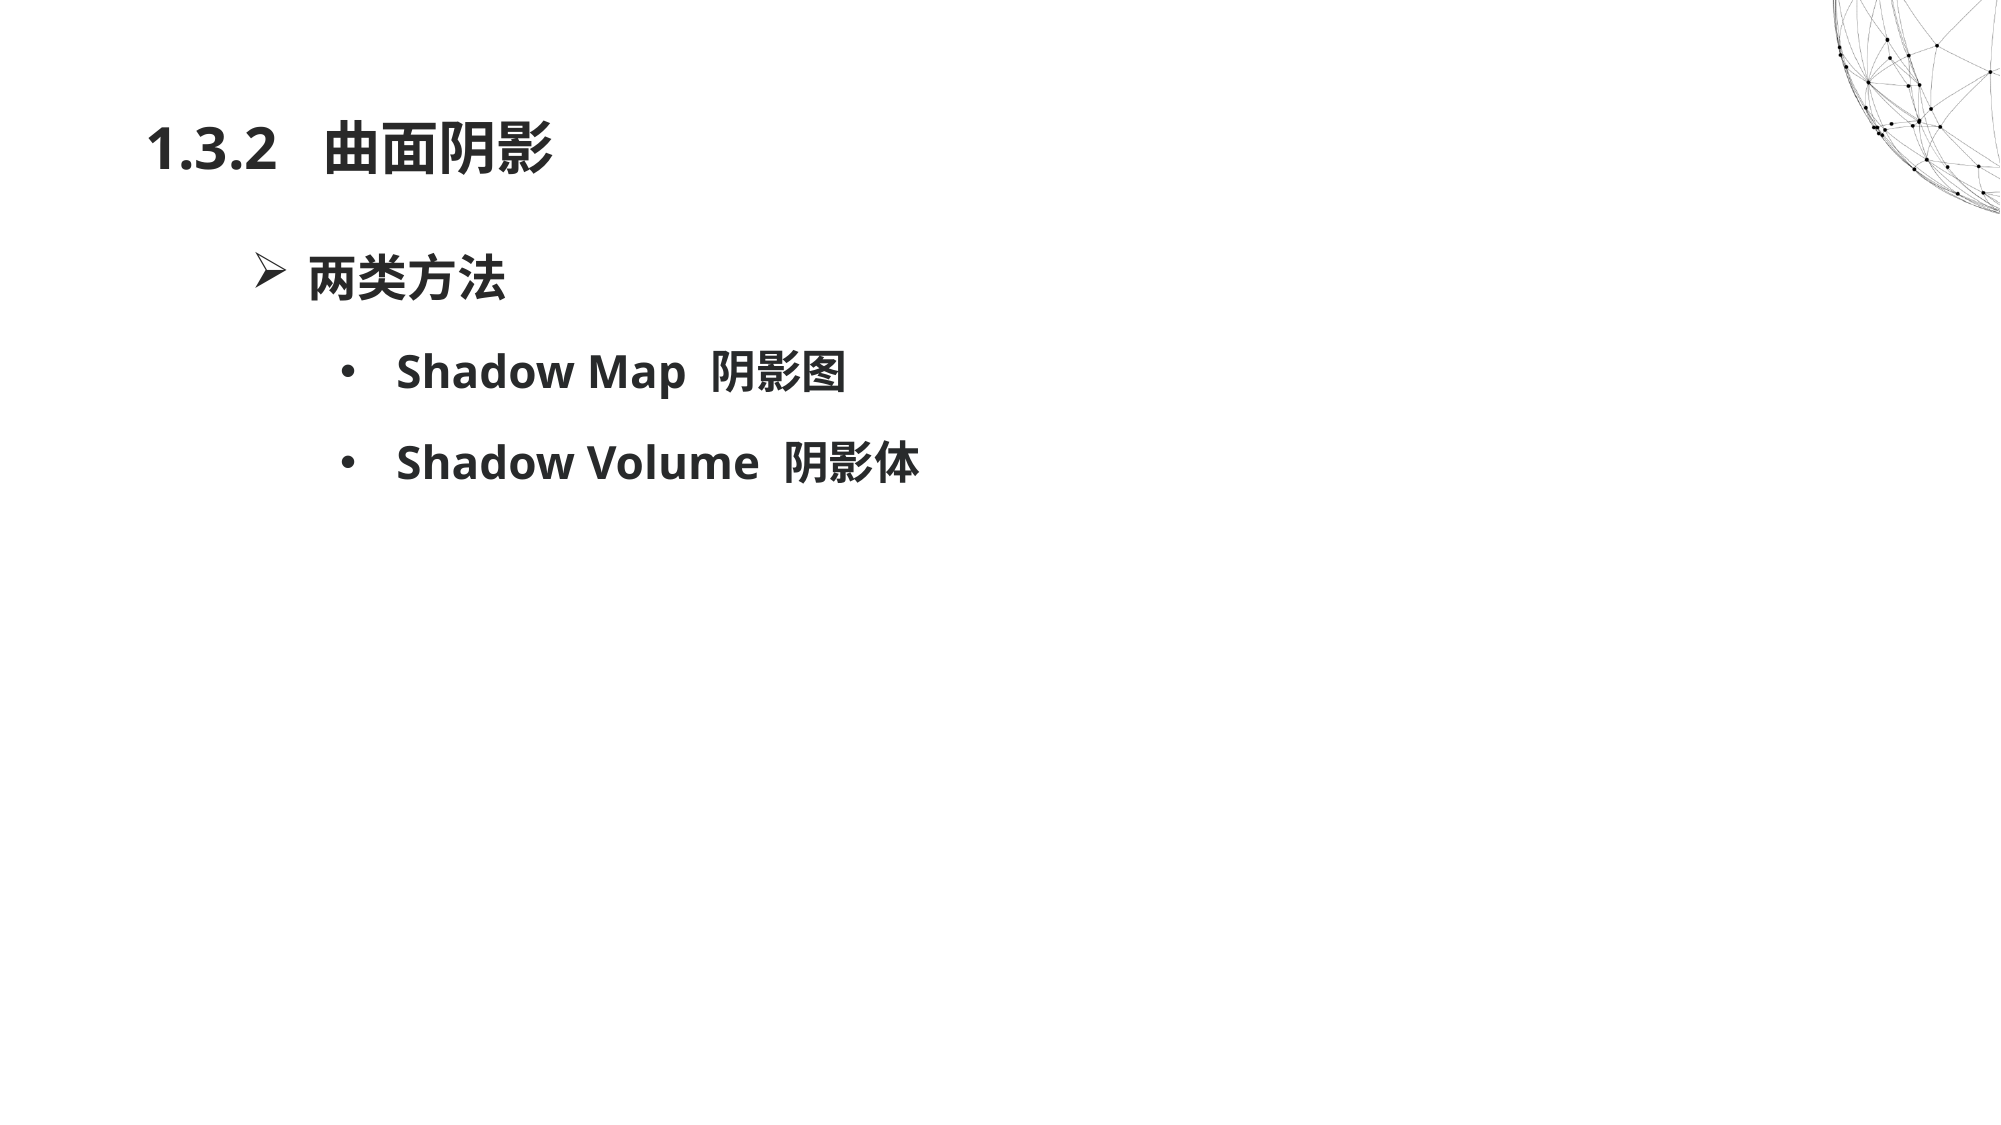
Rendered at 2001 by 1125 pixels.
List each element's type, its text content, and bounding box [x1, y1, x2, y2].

picture [711, 0, 2000, 725]
list 两类方法 Shadow Map 阴影图 Shadow Volume 阴影体 [174, 231, 1887, 976]
title 1.3.2 曲面阴影 [137, 34, 1843, 276]
